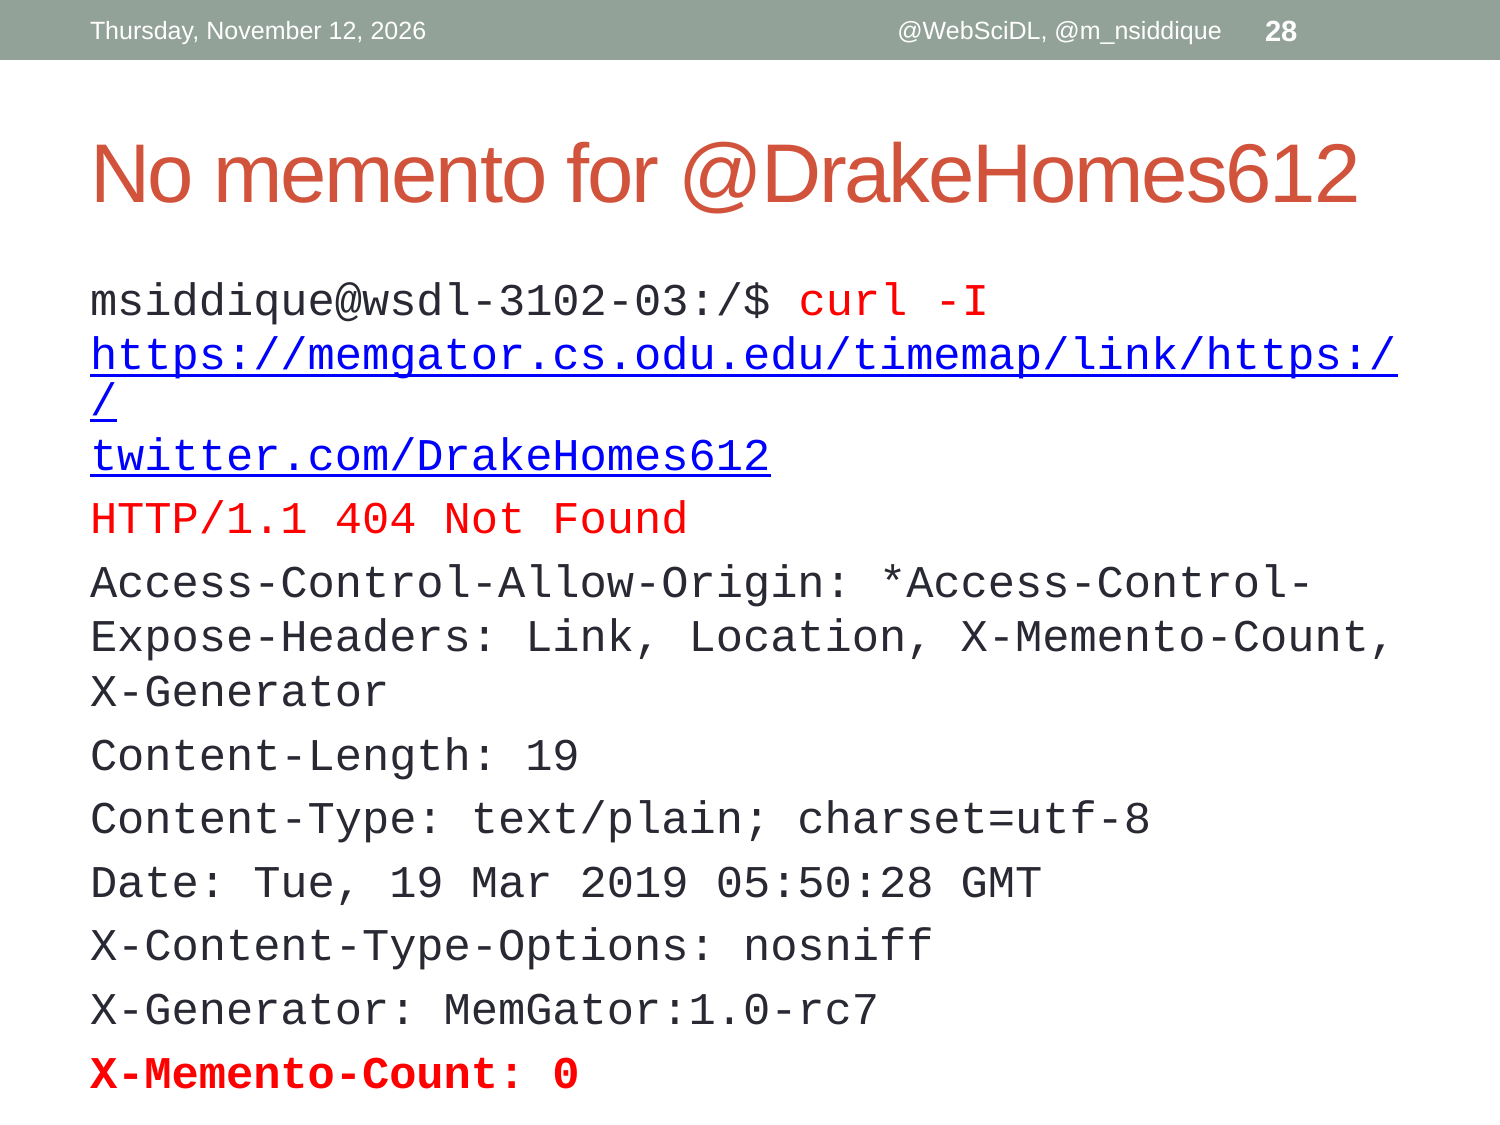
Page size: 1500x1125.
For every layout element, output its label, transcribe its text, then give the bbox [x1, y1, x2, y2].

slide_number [75, 3, 550, 57]
title No memento for @DrakeHomes612 [75, 87, 1425, 250]
footer @WebSciDL, @m_nsiddique [562, 3, 1238, 57]
slide_number 28 [1250, 3, 1425, 57]
list msiddique@wsdl-3102-03:/$ curl -I https://memgator.cs.odu.edu/timemap/link/https://twitter.com/DrakeHomes612 HTTP/1.1 404 Not Found Access-Control-Allow-Origin: *Access-Control-Expose-Headers: Link, Location, X-Memento-Count, X-Generator Content-Length: 19 Content-Type: text/plain; charset=utf-8 Date: Tue, 19 Mar 2019 05:50:28 GMT X-Content-Type-Options: nosniff X-Generator: MemGator:1.0-rc7 X-Memento-Count: 0 [75, 262, 1425, 1063]
